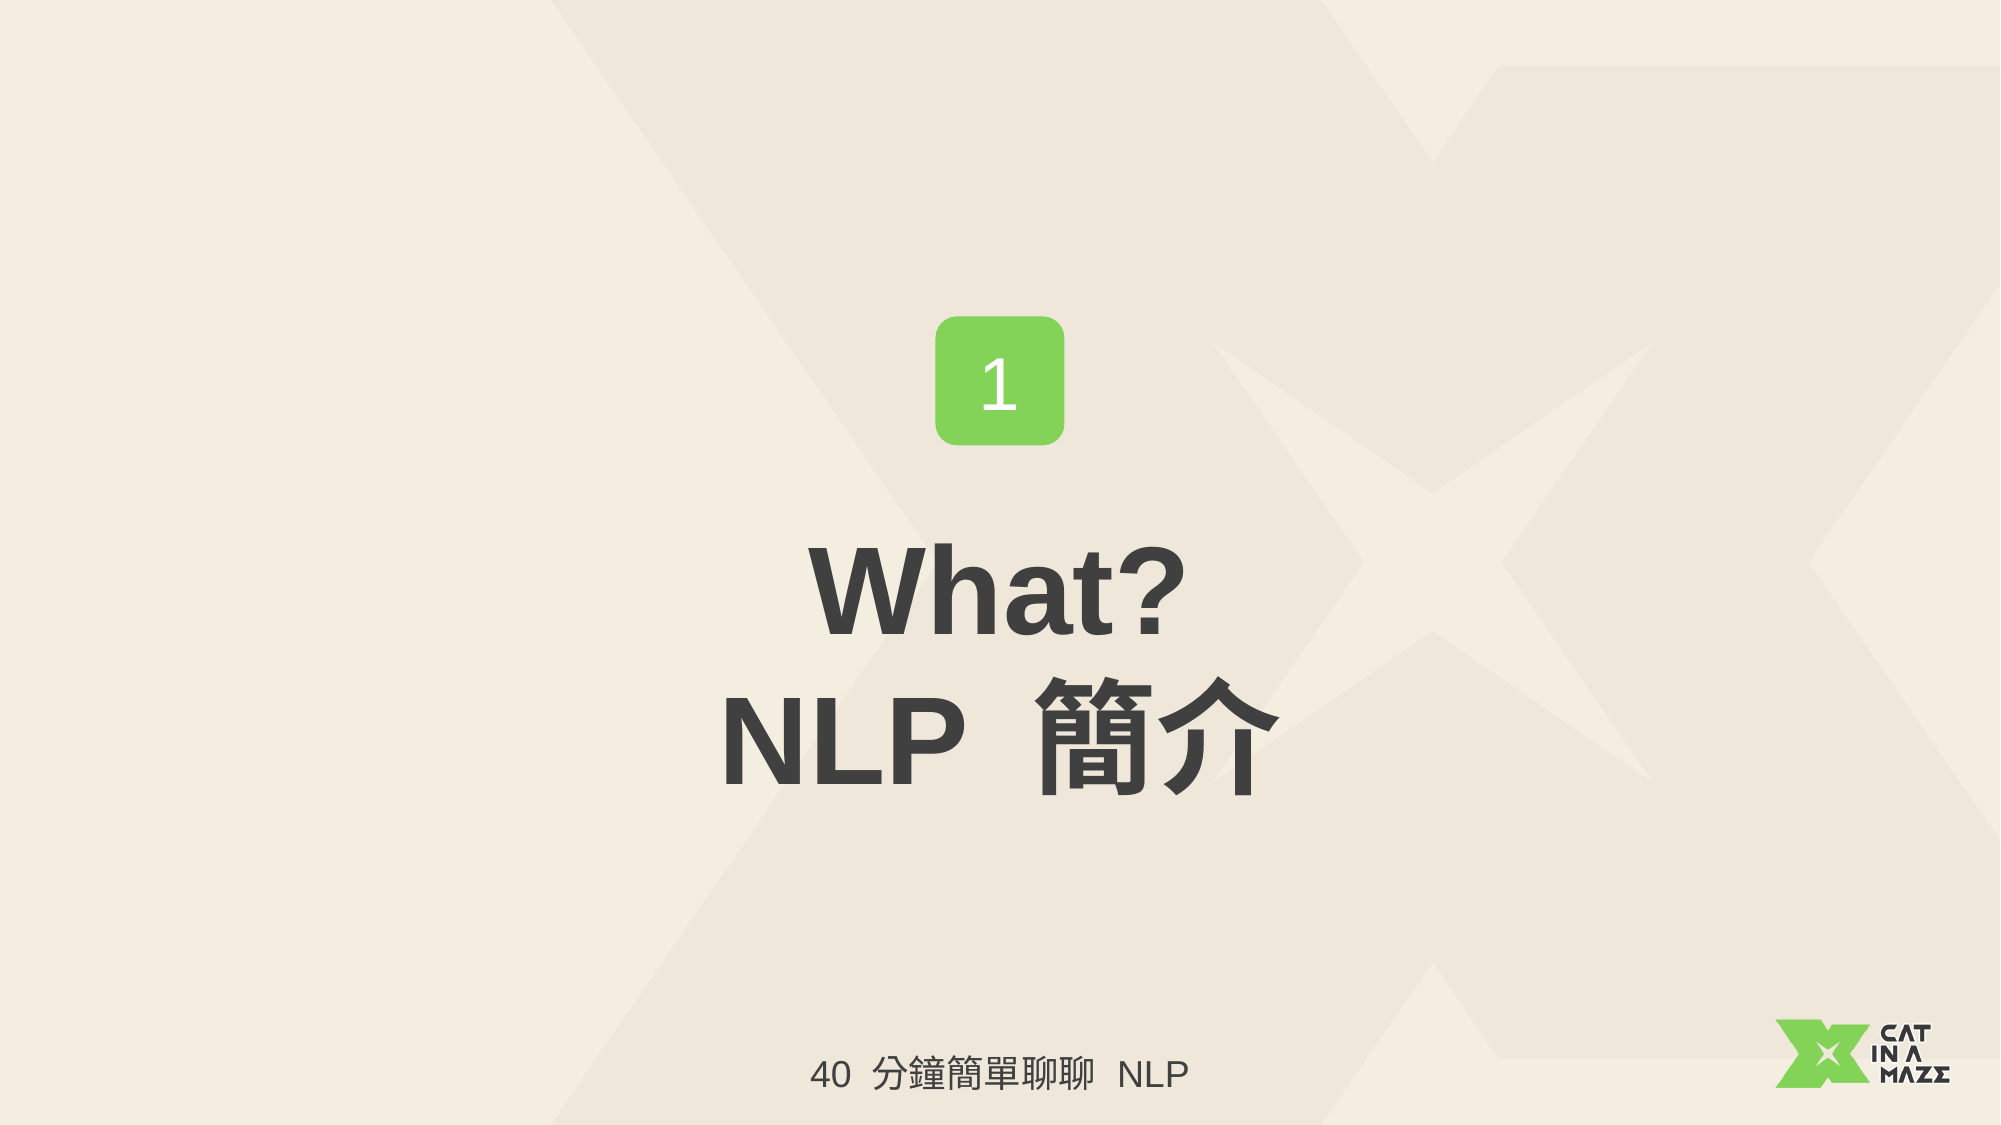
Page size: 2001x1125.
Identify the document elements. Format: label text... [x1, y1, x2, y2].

picture [0, 0, 2001, 1125]
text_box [715, 316, 1284, 820]
footer 40 分鐘簡單聊聊 NLP [662, 1042, 1338, 1103]
